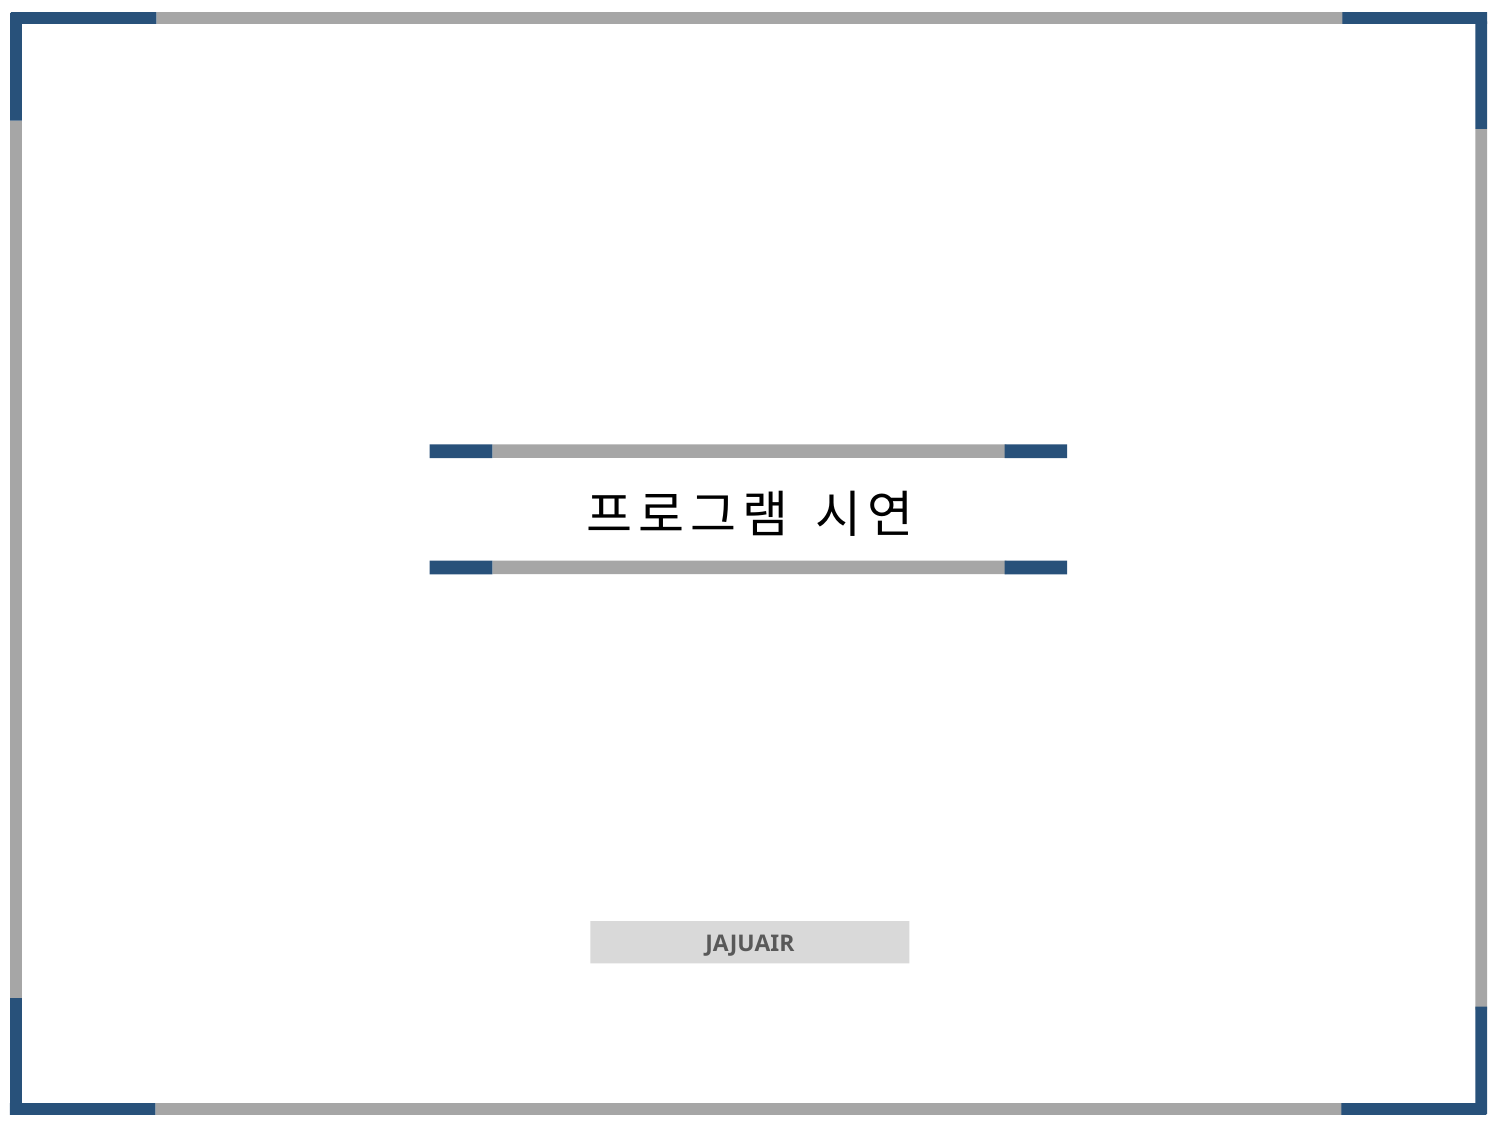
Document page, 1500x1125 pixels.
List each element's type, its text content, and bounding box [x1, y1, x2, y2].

text_box JAJUAIR [590, 921, 910, 964]
text_box 프로그램 시연 [437, 474, 1063, 550]
